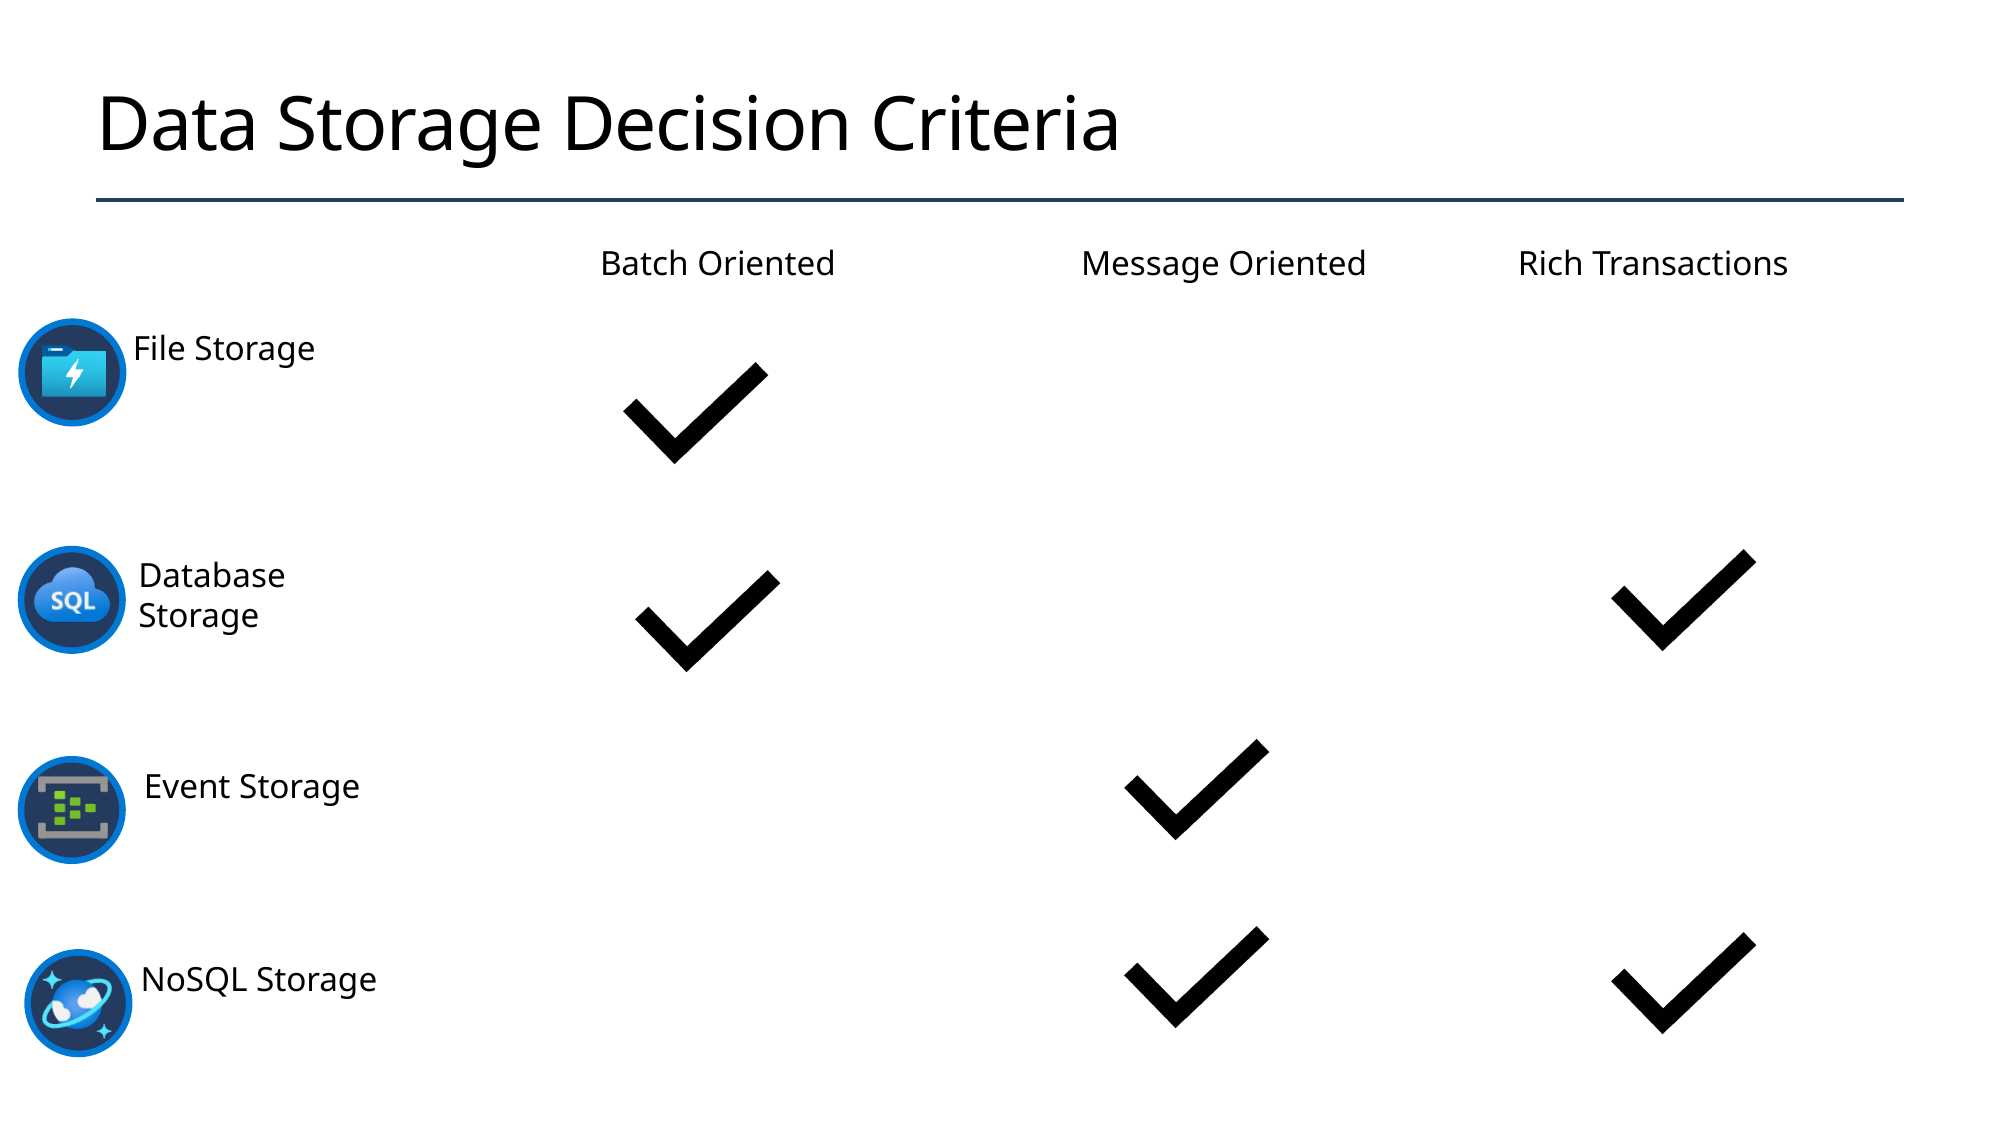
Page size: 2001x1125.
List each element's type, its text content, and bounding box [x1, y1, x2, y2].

picture [33, 558, 110, 634]
picture [1608, 906, 1759, 1058]
title Data Storage Decision Criteria [96, 75, 1904, 166]
picture [620, 337, 771, 488]
text_box Rich Transactions [1503, 235, 1864, 337]
text_box File Storage [127, 319, 390, 421]
picture [1121, 713, 1272, 865]
text_box Event Storage [129, 757, 401, 859]
picture [35, 769, 110, 844]
text_box Database Storage [126, 547, 396, 649]
text_box NoSQL Storage [133, 950, 398, 1052]
picture [631, 545, 783, 696]
text_box Message Oriented [1066, 235, 1383, 337]
picture [1608, 524, 1759, 676]
picture [40, 968, 114, 1042]
picture [1121, 901, 1272, 1052]
text_box Batch Oriented [585, 235, 857, 337]
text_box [17, 755, 126, 865]
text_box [24, 948, 133, 1058]
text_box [17, 545, 126, 655]
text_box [18, 318, 127, 427]
